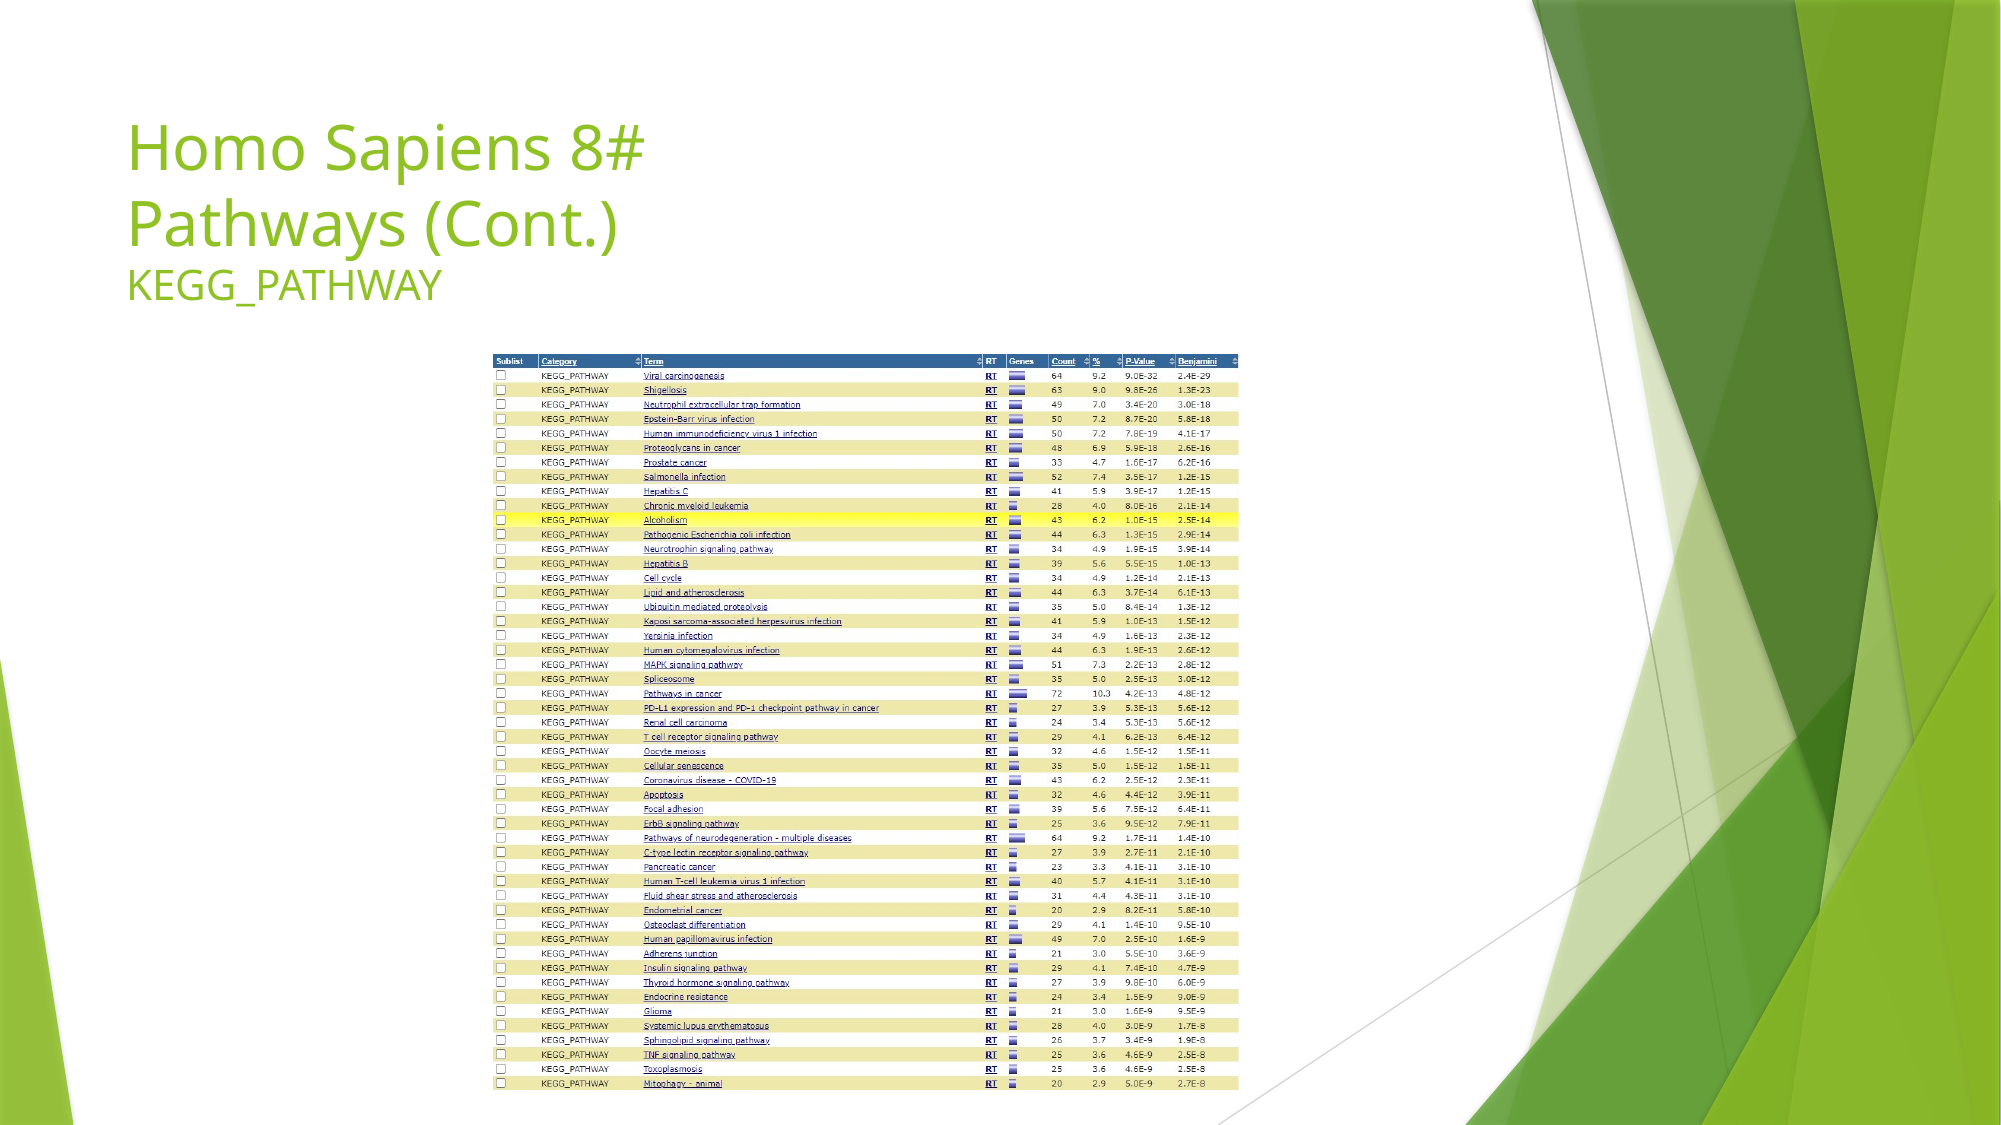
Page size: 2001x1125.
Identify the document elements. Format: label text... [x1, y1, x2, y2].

title Homo Sapiens 8# Pathways (Cont.) KEGG_PATHWAY [111, 99, 1522, 317]
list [493, 353, 1239, 1090]
